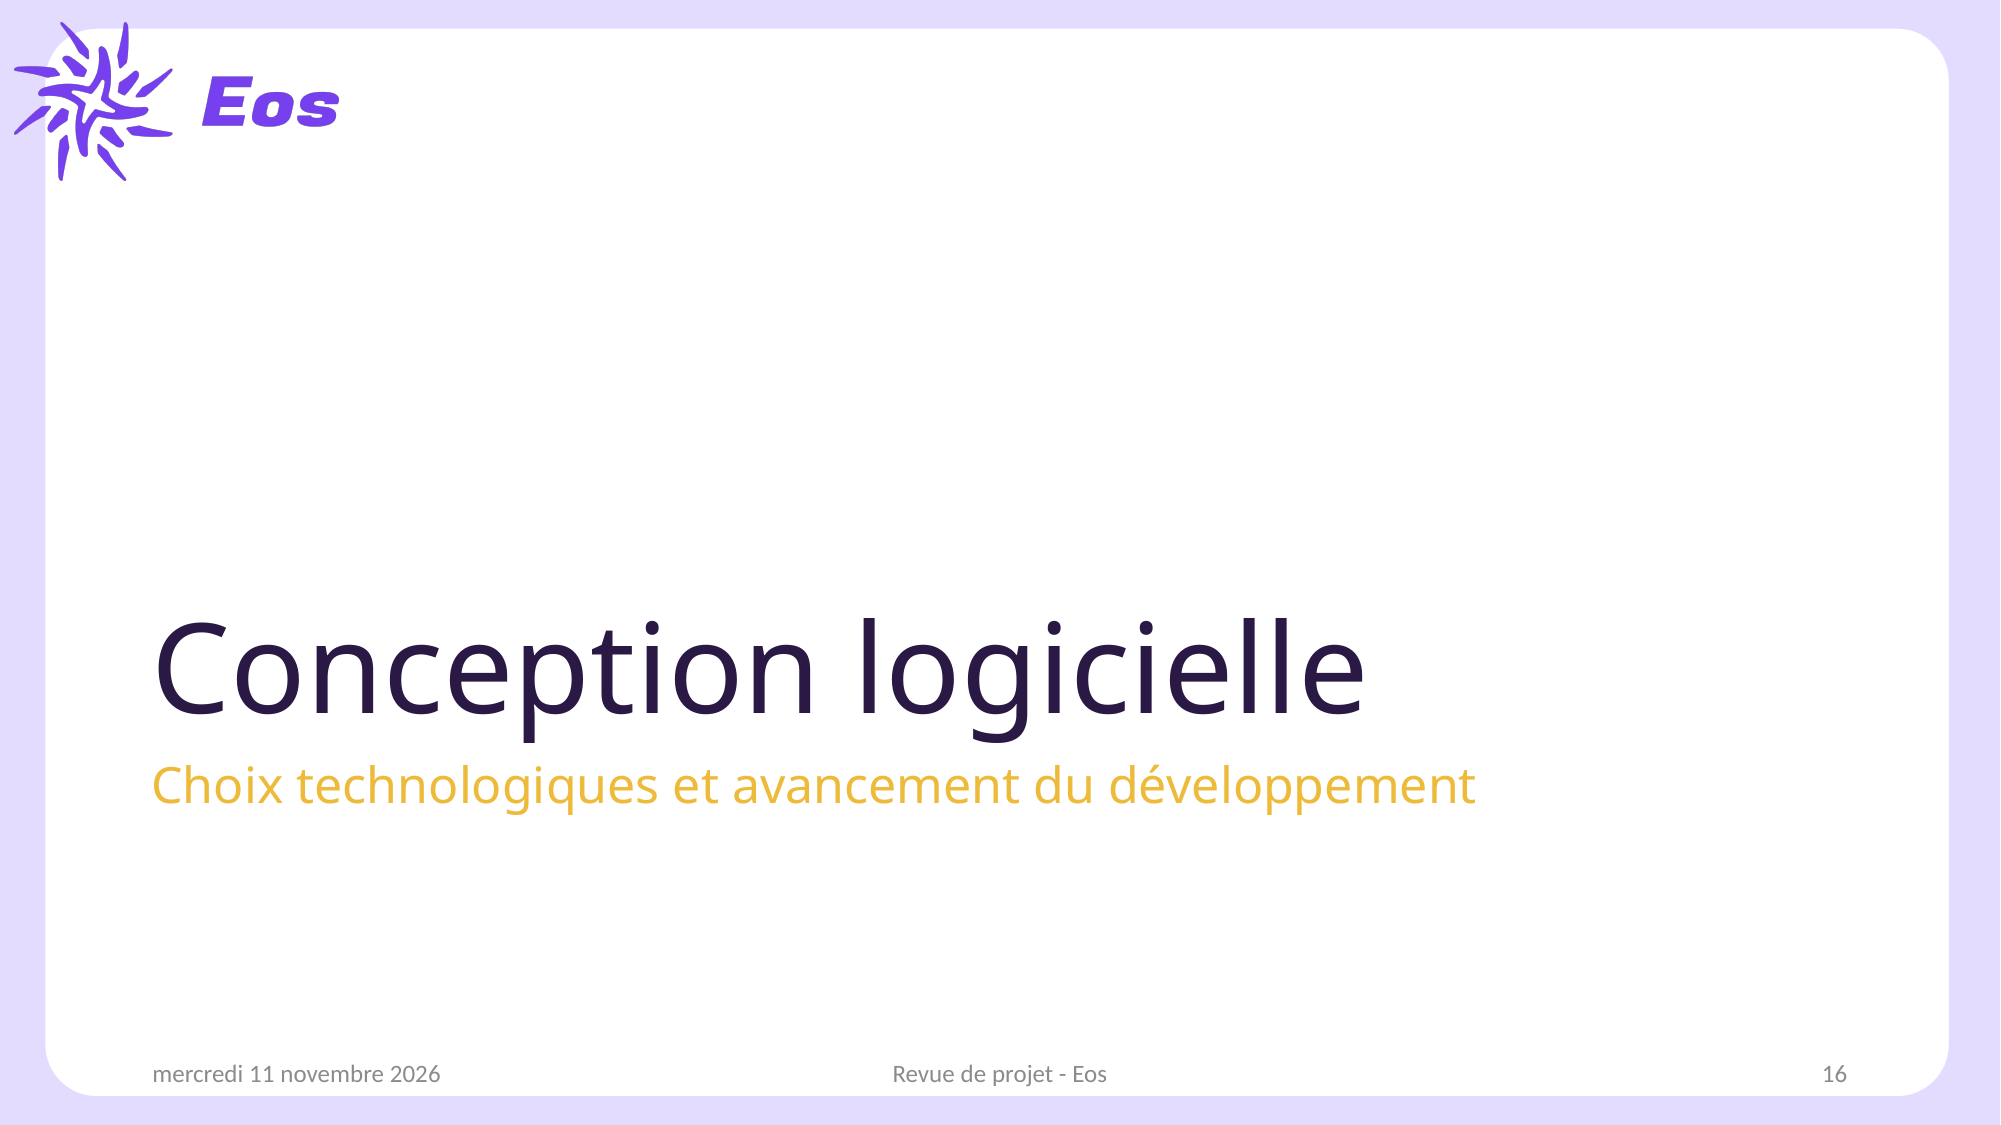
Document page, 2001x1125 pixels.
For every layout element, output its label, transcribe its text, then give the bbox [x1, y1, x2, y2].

title Conception logicielle [136, 280, 1862, 749]
footer Revue de projet - Eos [662, 1042, 1338, 1103]
list Choix technologiques et avancement du développement [136, 752, 1862, 999]
picture [14, 22, 339, 181]
slide_number 16 [1412, 1042, 1863, 1103]
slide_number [137, 1042, 588, 1103]
